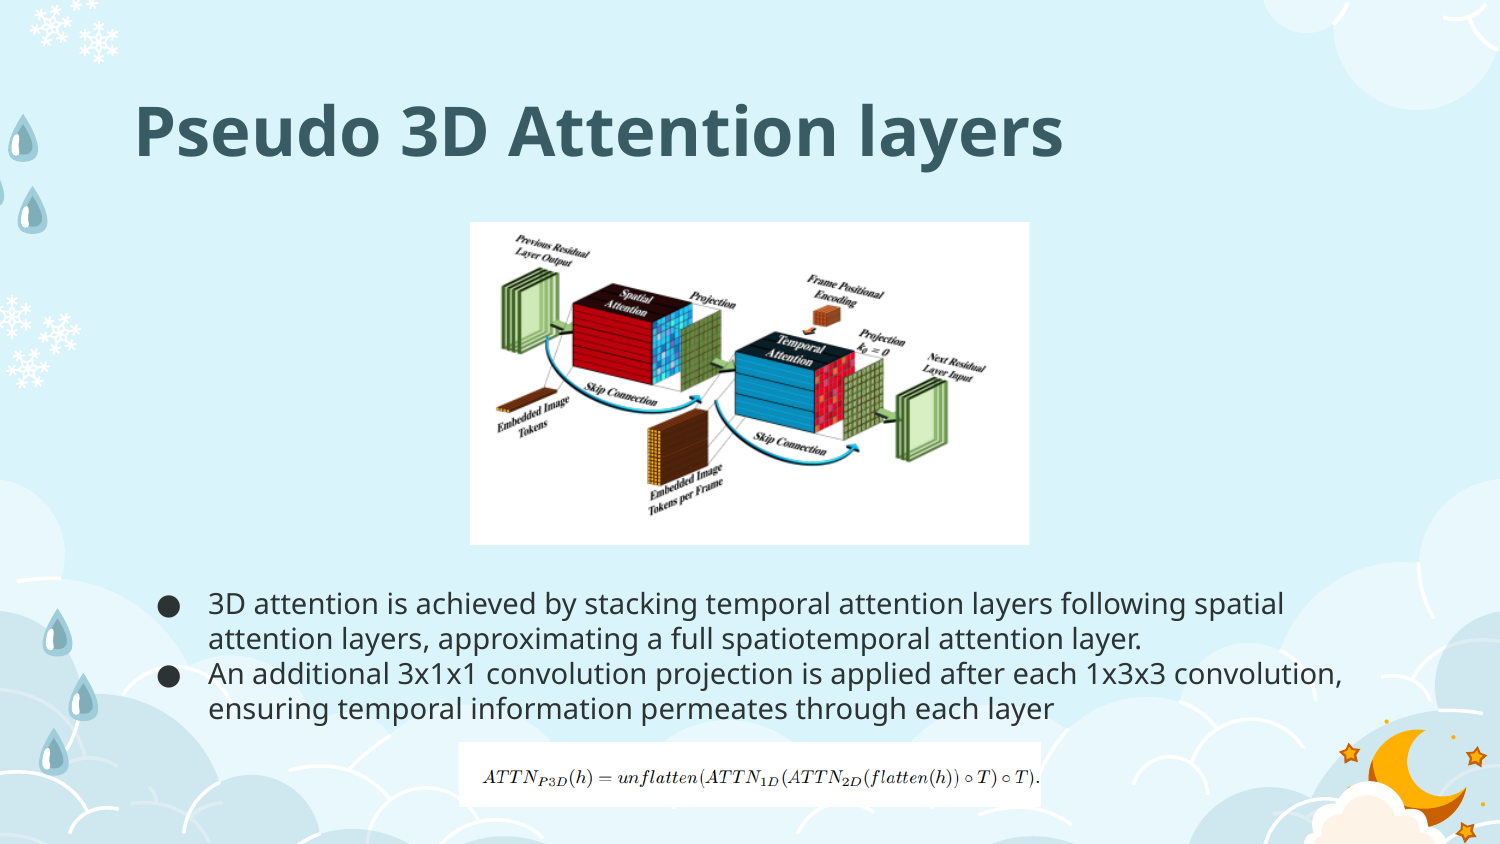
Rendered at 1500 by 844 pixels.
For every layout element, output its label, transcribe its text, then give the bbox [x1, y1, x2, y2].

text_box 3D attention is achieved by stacking temporal attention layers following spatial attention layers, approximating a full spatiotemporal attention layer. An additional 3x1x1 convolution projection is applied after each 1x3x3 convolution, ensuring temporal information permeates through each layer [118, 570, 1382, 741]
picture [469, 222, 1030, 545]
title Pseudo 3D Attention layers [118, 72, 1382, 167]
picture [458, 741, 1042, 807]
